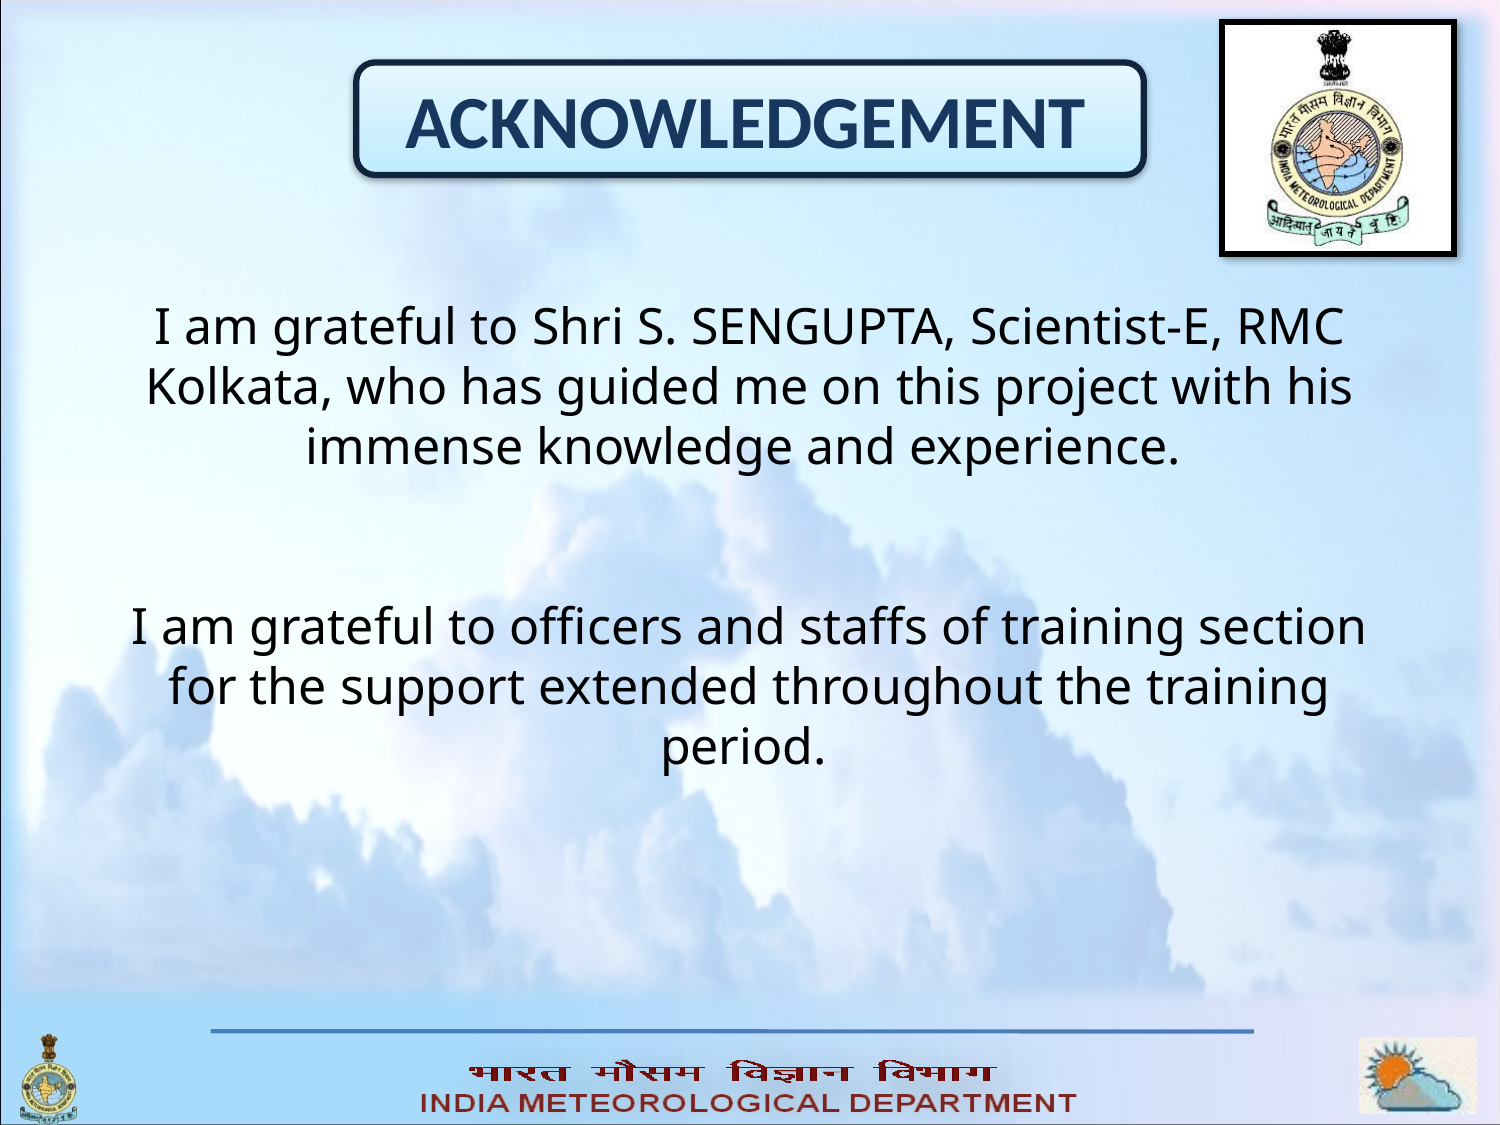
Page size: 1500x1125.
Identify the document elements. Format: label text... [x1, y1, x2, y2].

text_box ACKNOWLEDGEMENT [355, 61, 1145, 176]
text_box I am grateful to Shri S. SENGUPTA, Scientist-E, RMC Kolkata, who has guided me on this project with his immense knowledge and experience. I am grateful to officers and staffs of training section for the support extended throughout the training period. [87, 287, 1413, 783]
picture [0, 0, 1500, 1125]
